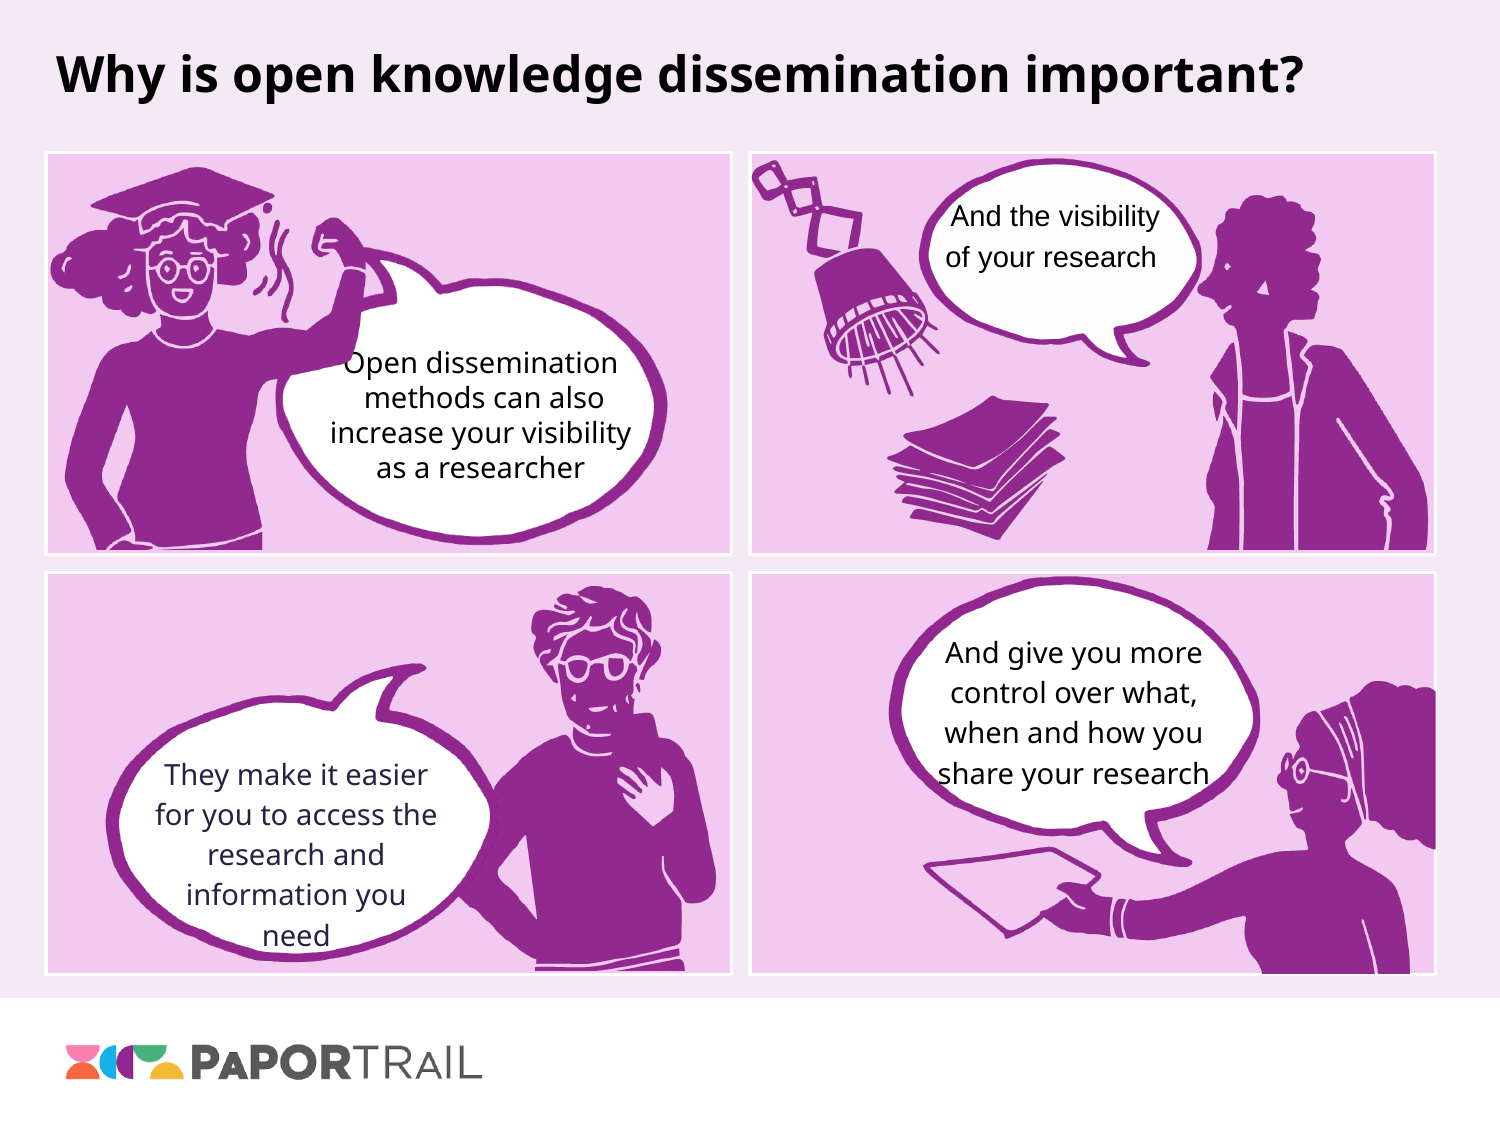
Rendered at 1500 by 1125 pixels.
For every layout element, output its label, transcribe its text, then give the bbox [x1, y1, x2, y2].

picture [0, 0, 1500, 1125]
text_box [677, 96, 1445, 555]
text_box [0, 133, 672, 568]
text_box Why is open knowledge dissemination important? [41, 41, 1457, 174]
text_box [45, 481, 732, 985]
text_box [749, 554, 1436, 975]
